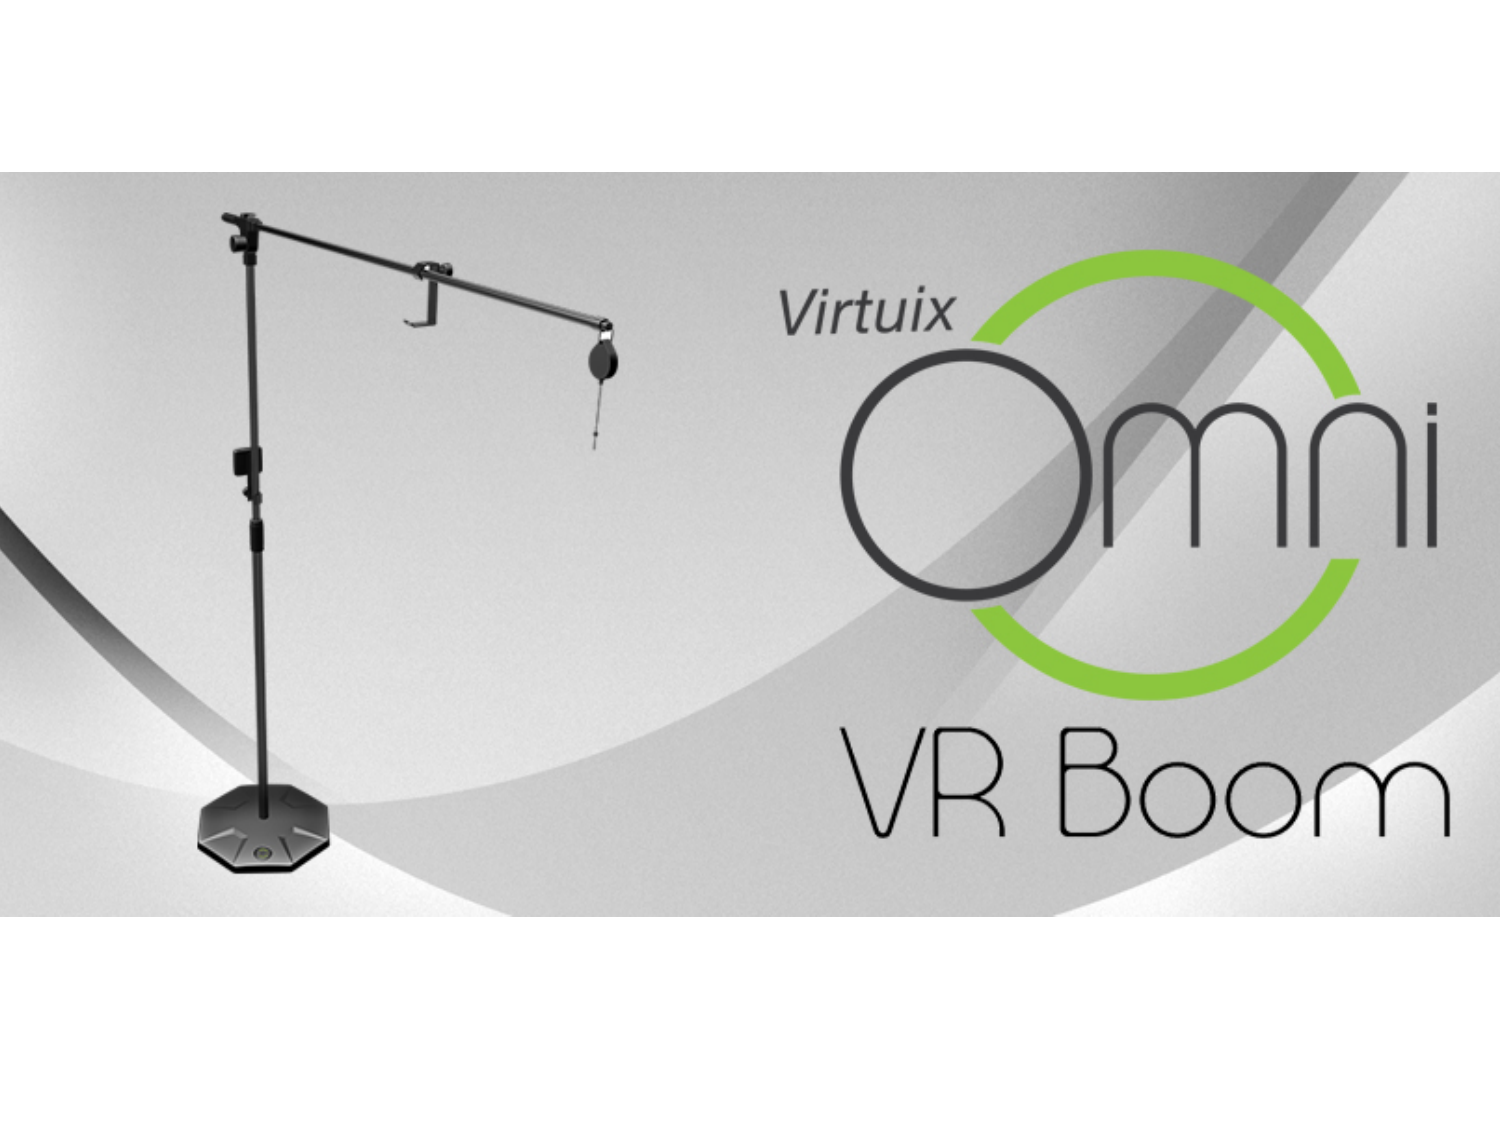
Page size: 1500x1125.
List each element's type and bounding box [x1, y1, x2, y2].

picture [0, 172, 1500, 918]
